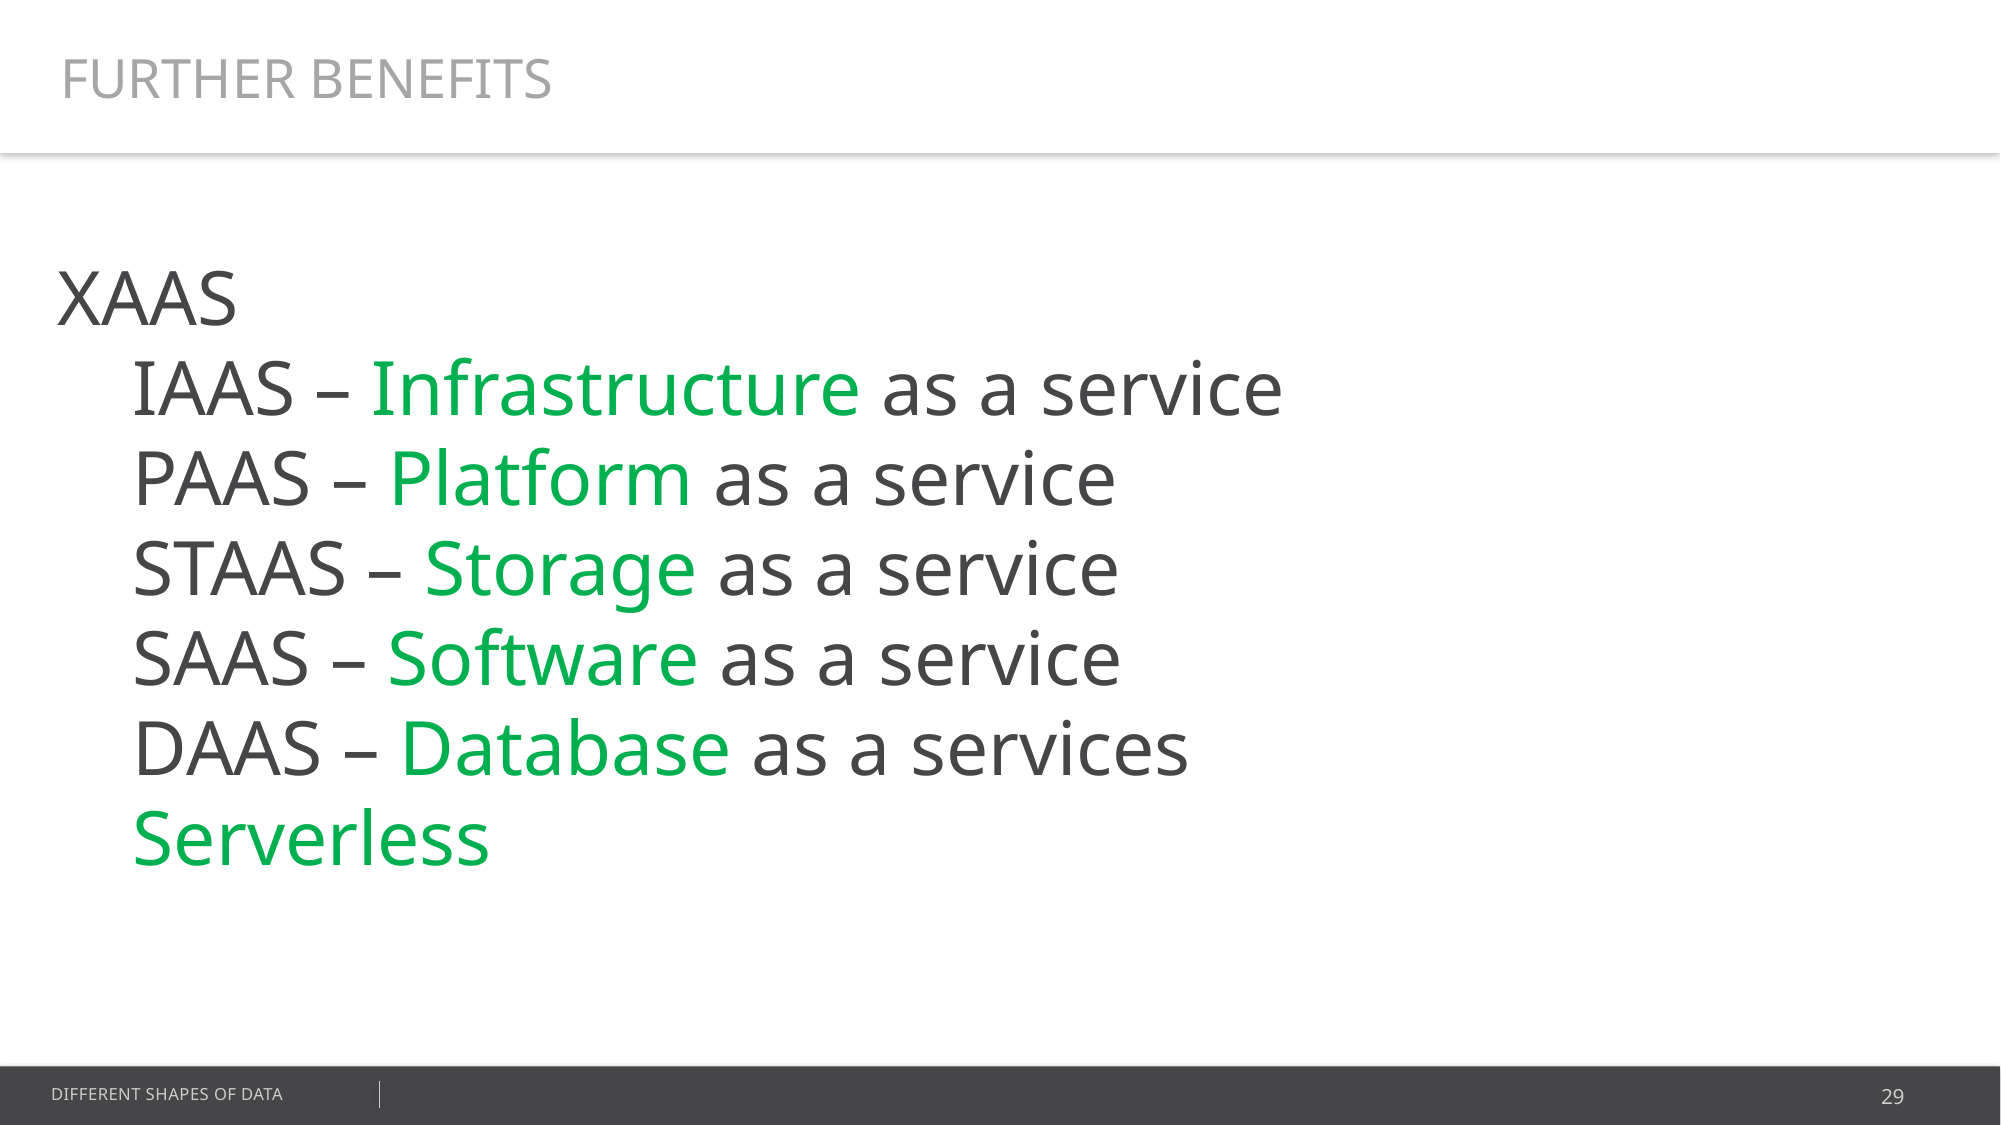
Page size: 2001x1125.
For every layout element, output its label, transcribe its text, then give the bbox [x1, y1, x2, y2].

list FURTHER BENEFITS [0, 0, 2000, 153]
text_box XAAS IAAS – Infrastructure as a service PAAS – Platform as a service STAAS – Storage as a service SAAS – Software as a service DAAS – Database as a services Serverless [42, 152, 1658, 888]
